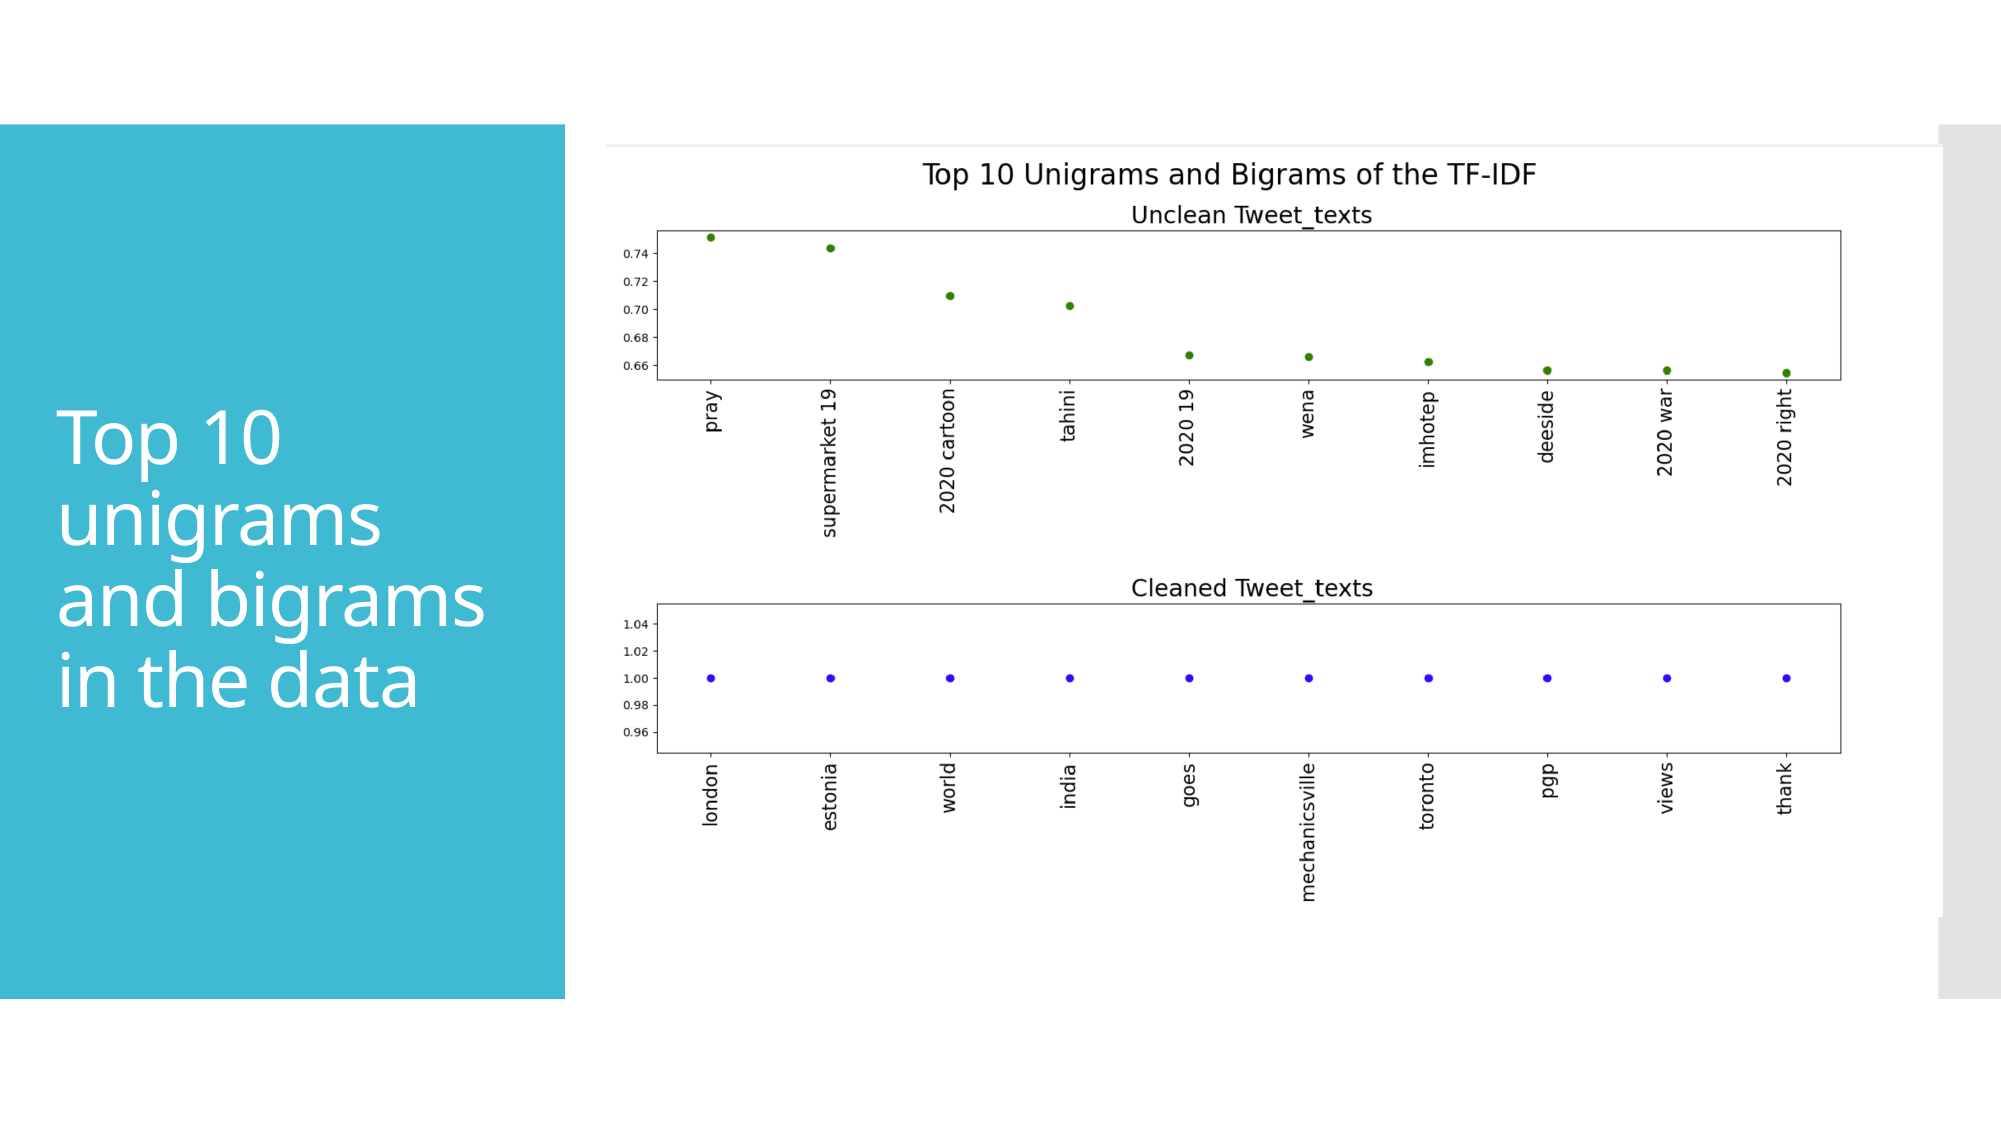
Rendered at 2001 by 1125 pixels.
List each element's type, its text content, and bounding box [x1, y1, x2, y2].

title Top 10 unigrams and bigrams in the data [41, 184, 525, 940]
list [606, 143, 1943, 917]
